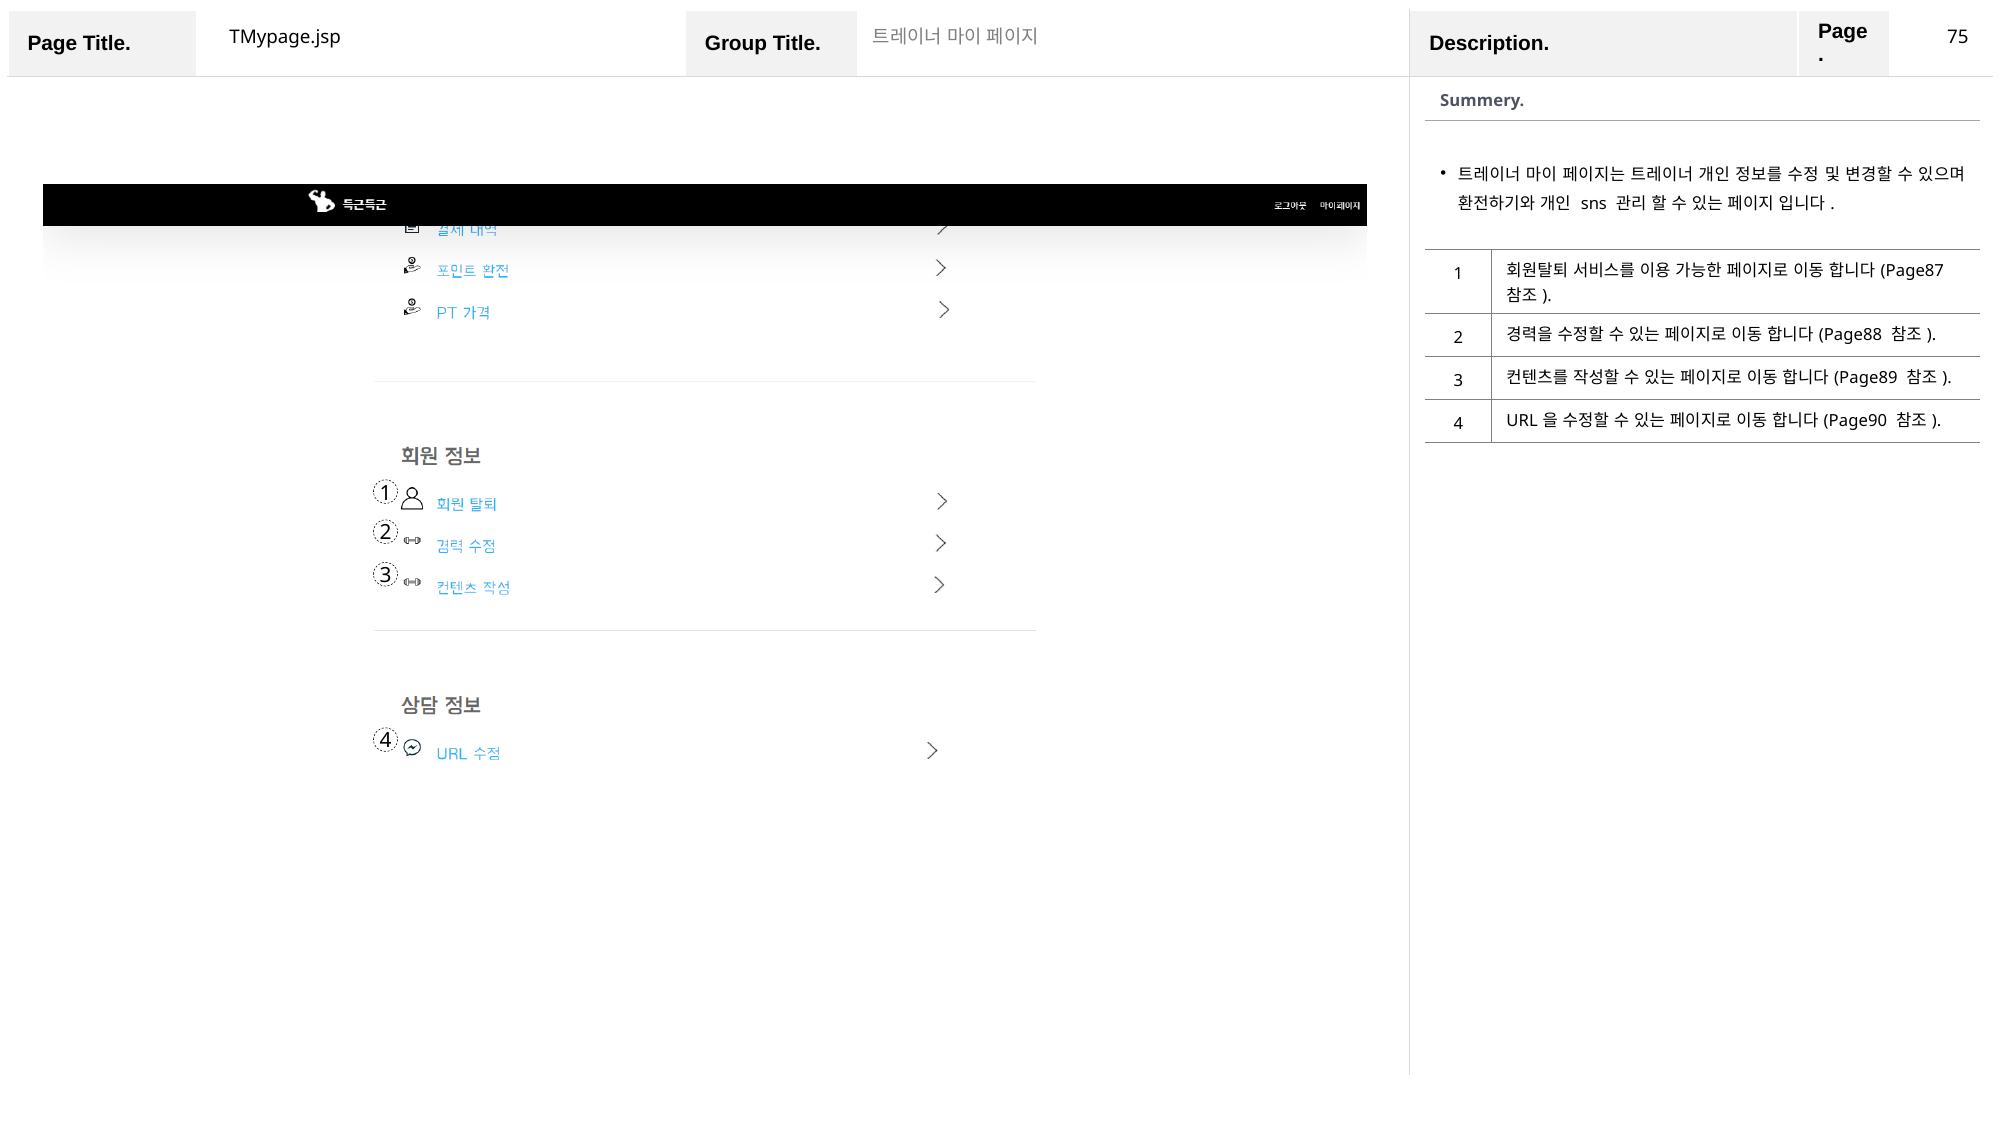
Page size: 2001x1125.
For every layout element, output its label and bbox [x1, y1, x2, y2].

table_cell [1425, 121, 1980, 249]
table_cell [1425, 400, 1491, 442]
list [858, 18, 1405, 55]
table_cell [1492, 314, 1980, 356]
table_cell [1425, 314, 1491, 356]
table_cell [1492, 400, 1980, 442]
table_cell [1492, 250, 1980, 313]
table_cell [1425, 250, 1491, 313]
table_cell [1425, 357, 1491, 399]
table_cell [1492, 357, 1980, 399]
picture [42, 184, 1367, 847]
list [196, 18, 684, 55]
table_header [1425, 78, 1980, 120]
text_box [1932, 17, 1984, 55]
